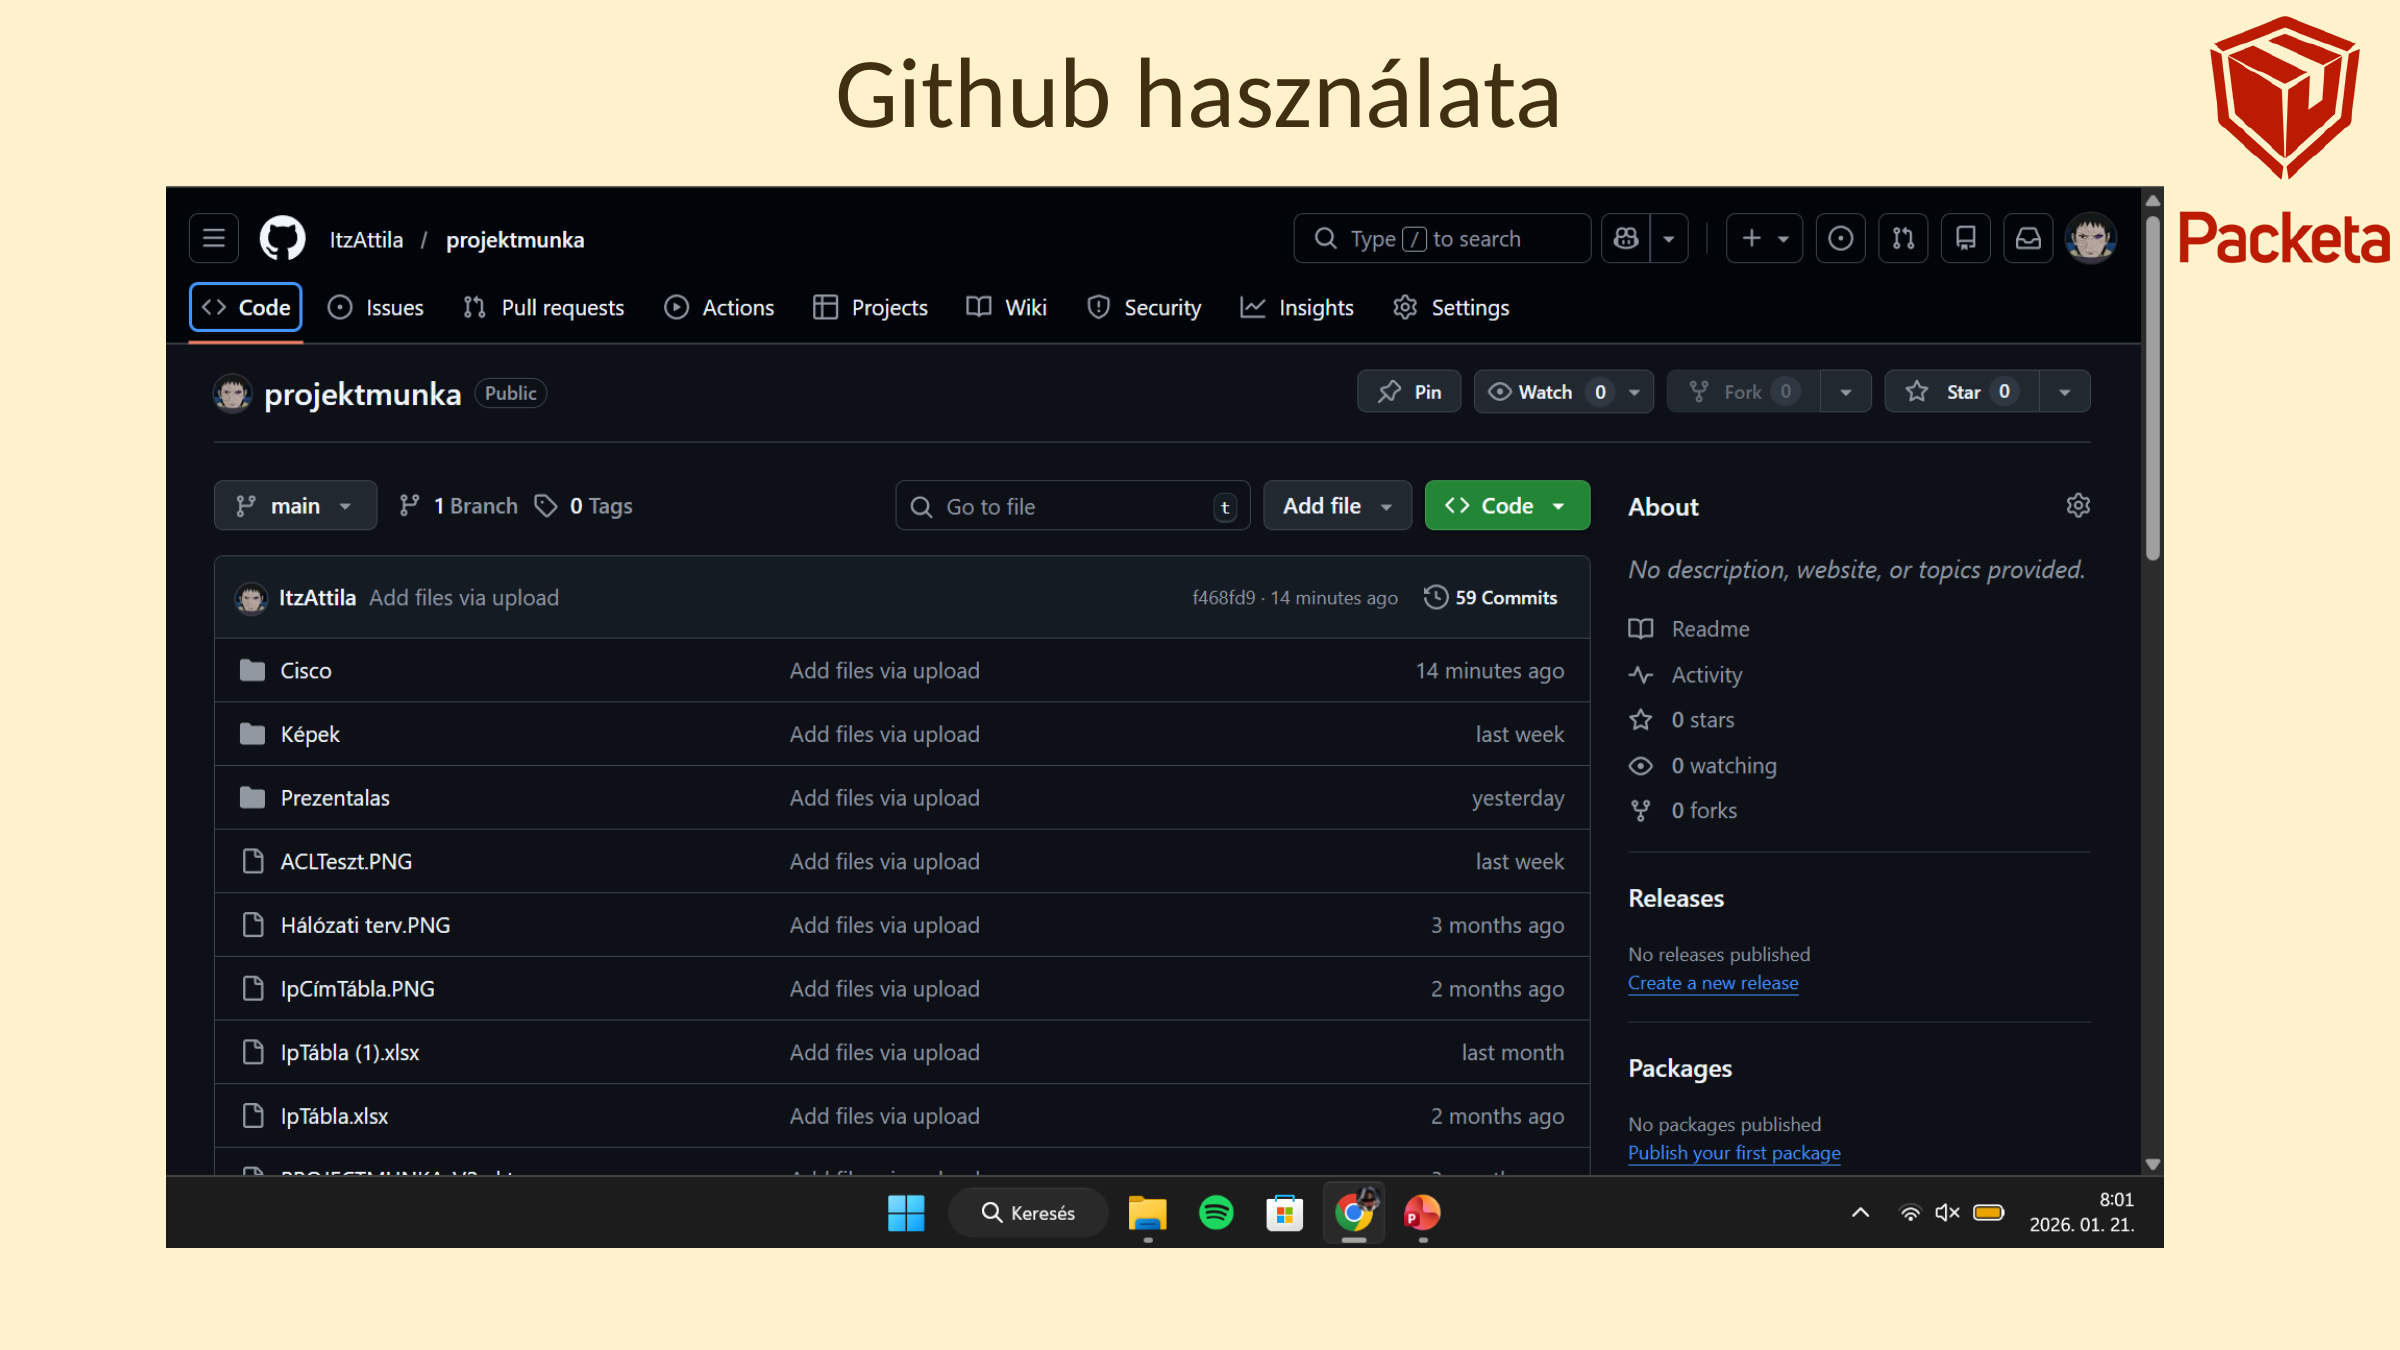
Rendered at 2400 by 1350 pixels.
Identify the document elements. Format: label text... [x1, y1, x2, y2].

text_box Github használata [651, 90, 1749, 149]
picture [166, 16, 2400, 1248]
